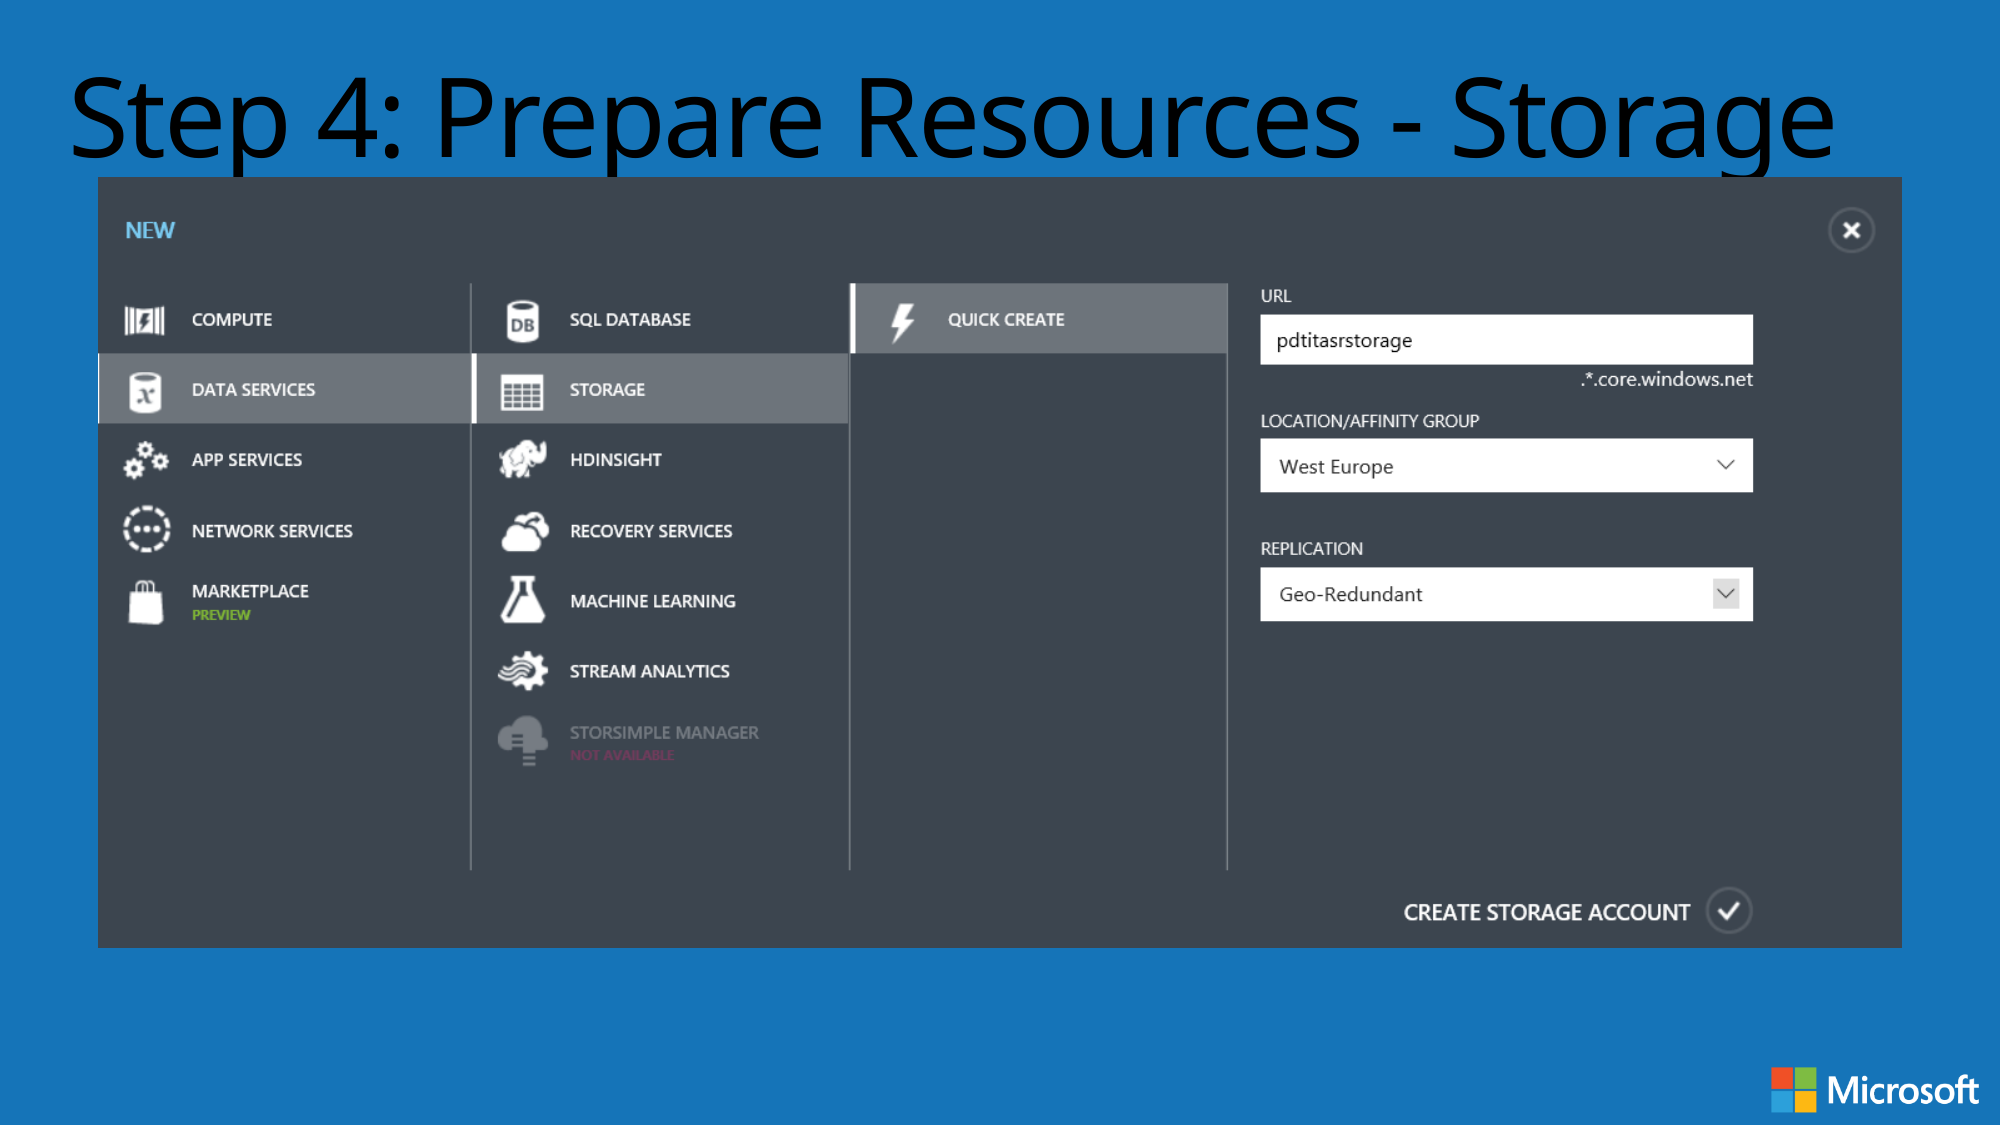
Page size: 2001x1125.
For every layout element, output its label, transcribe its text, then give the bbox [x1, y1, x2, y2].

picture [1770, 1066, 1980, 1113]
title Step 4: Prepare Resources - Storage [44, 47, 1938, 196]
picture [97, 177, 1903, 948]
